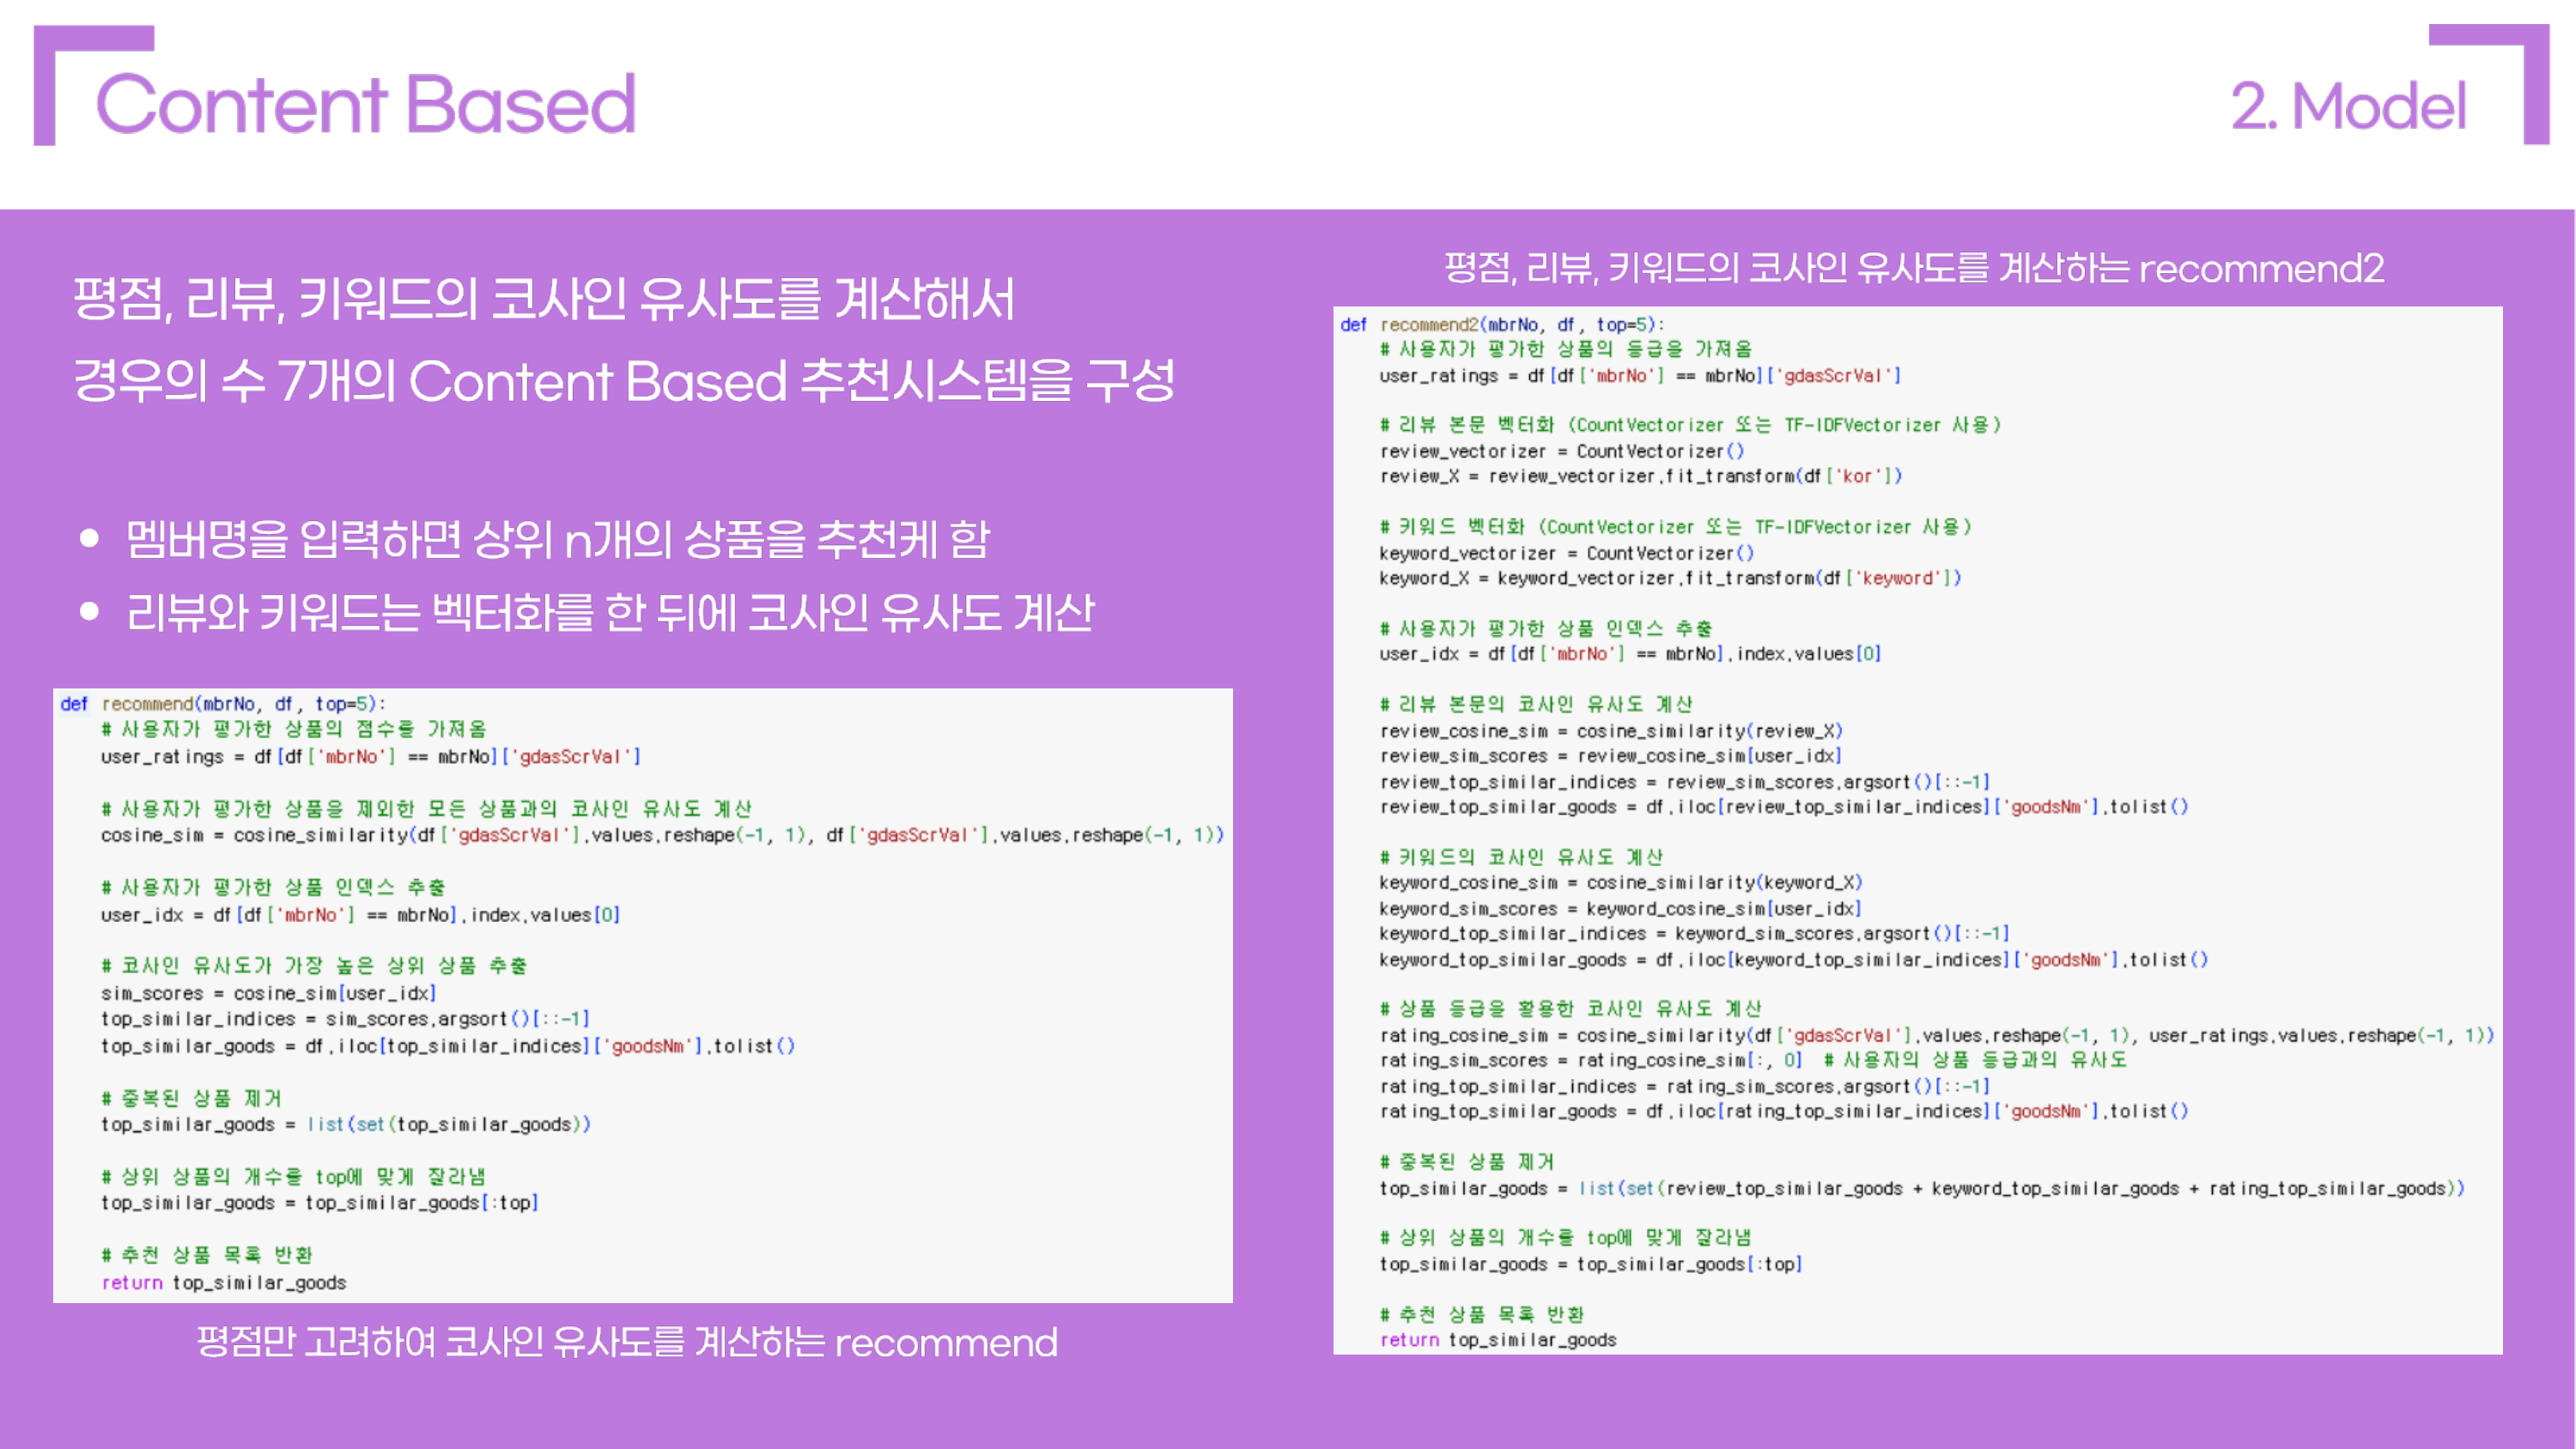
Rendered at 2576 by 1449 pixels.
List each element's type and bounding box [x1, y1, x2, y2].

text_box [2429, 24, 2551, 146]
text_box [0, 0, 2576, 207]
text_box [1333, 306, 2503, 1355]
text_box [53, 688, 1233, 1304]
text_box [0, 209, 2576, 1449]
picture [2202, 62, 2501, 157]
picture [1431, 239, 2405, 304]
picture [186, 1314, 1078, 1376]
picture [64, 262, 1200, 657]
text_box [33, 24, 155, 146]
picture [83, 49, 677, 167]
